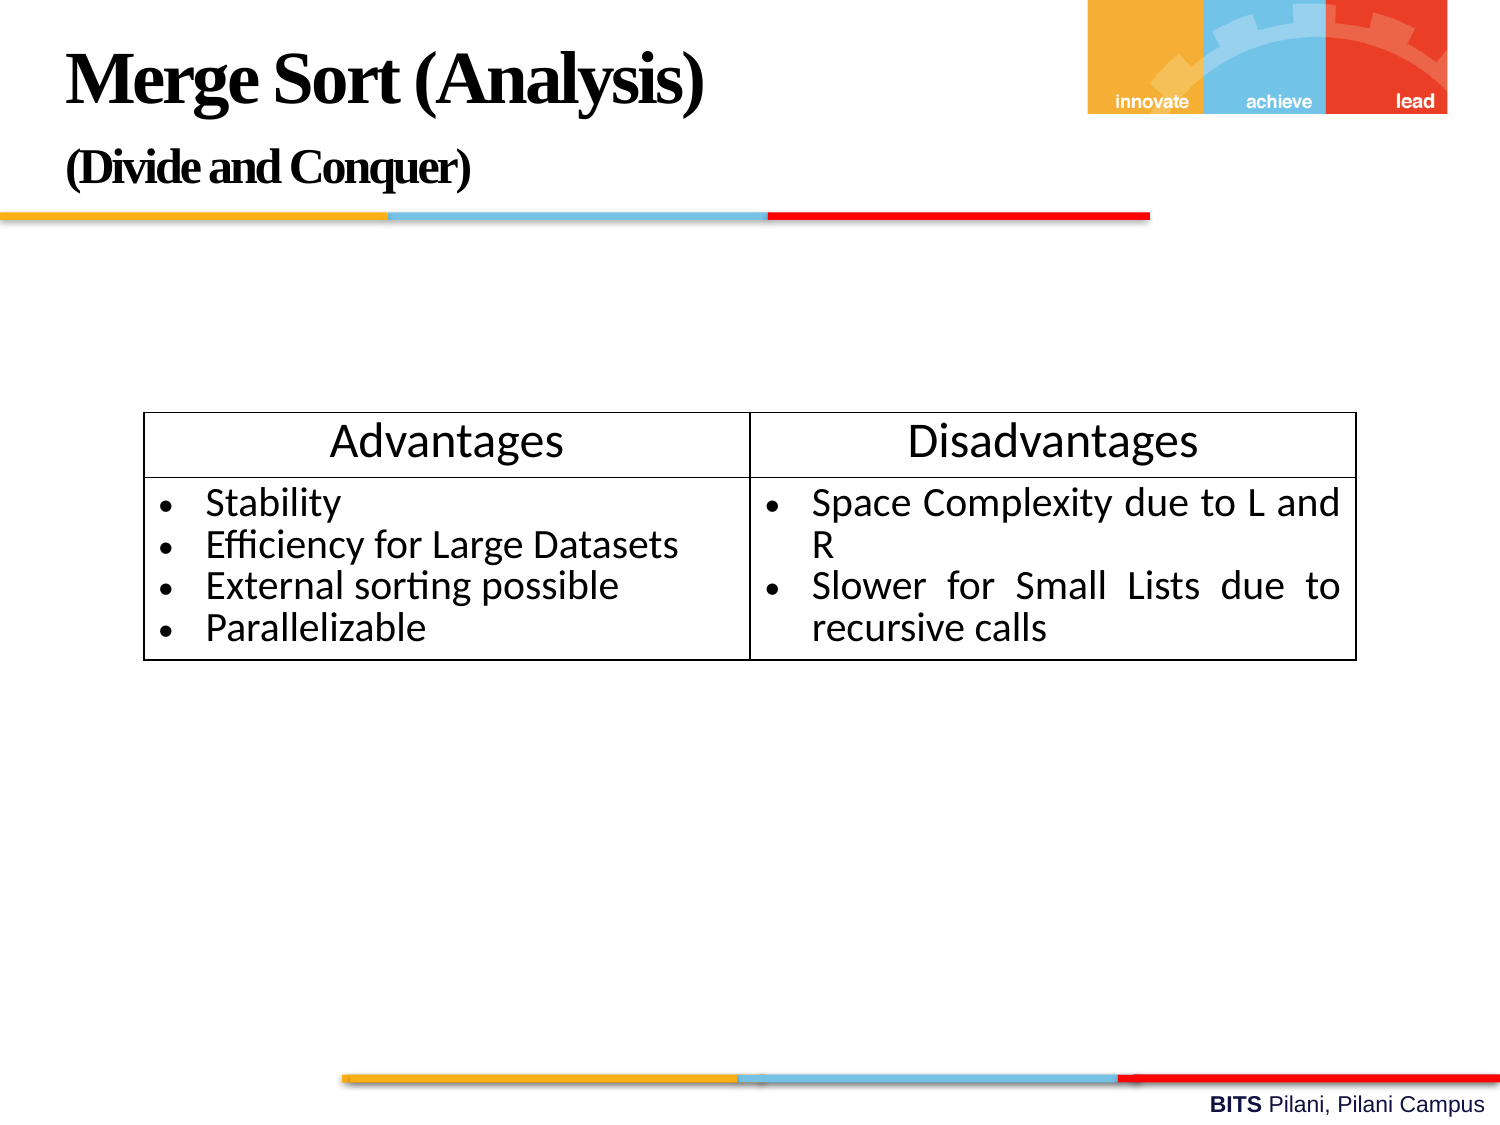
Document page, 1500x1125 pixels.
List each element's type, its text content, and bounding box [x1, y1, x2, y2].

picture [1087, 0, 1448, 114]
table_header Disadvantages [751, 413, 1355, 477]
list Merge Sort (Analysis) (Divide and Conquer) [50, 24, 1088, 213]
table_cell Stability Efficiency for Large Datasets External sorting possible Parallelizable [145, 478, 749, 659]
table_header Advantages [145, 413, 749, 477]
table_cell Space Complexity due to L and R Slower for Small Lists due to recursive calls [751, 478, 1355, 659]
